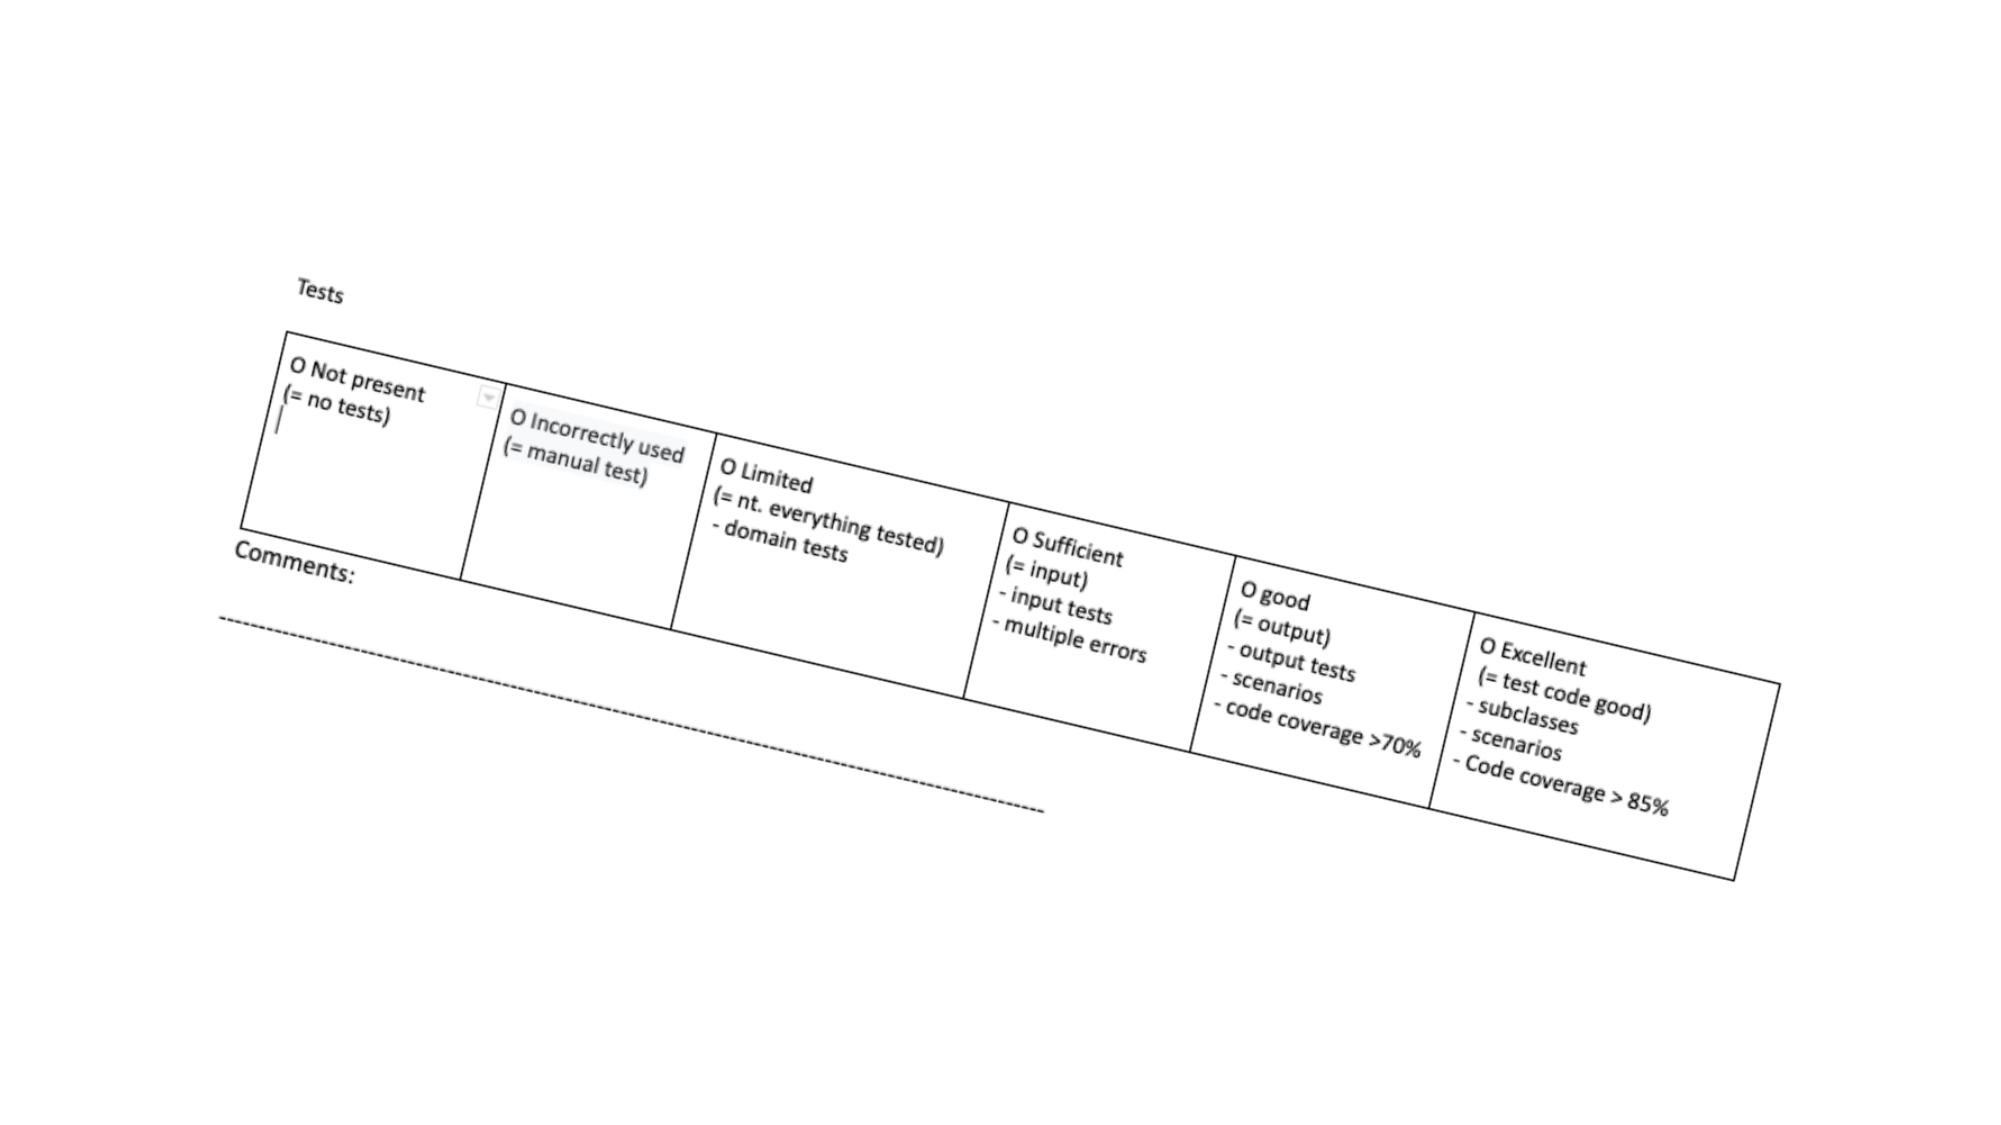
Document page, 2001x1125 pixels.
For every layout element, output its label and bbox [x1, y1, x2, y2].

picture [182, 258, 1859, 1006]
